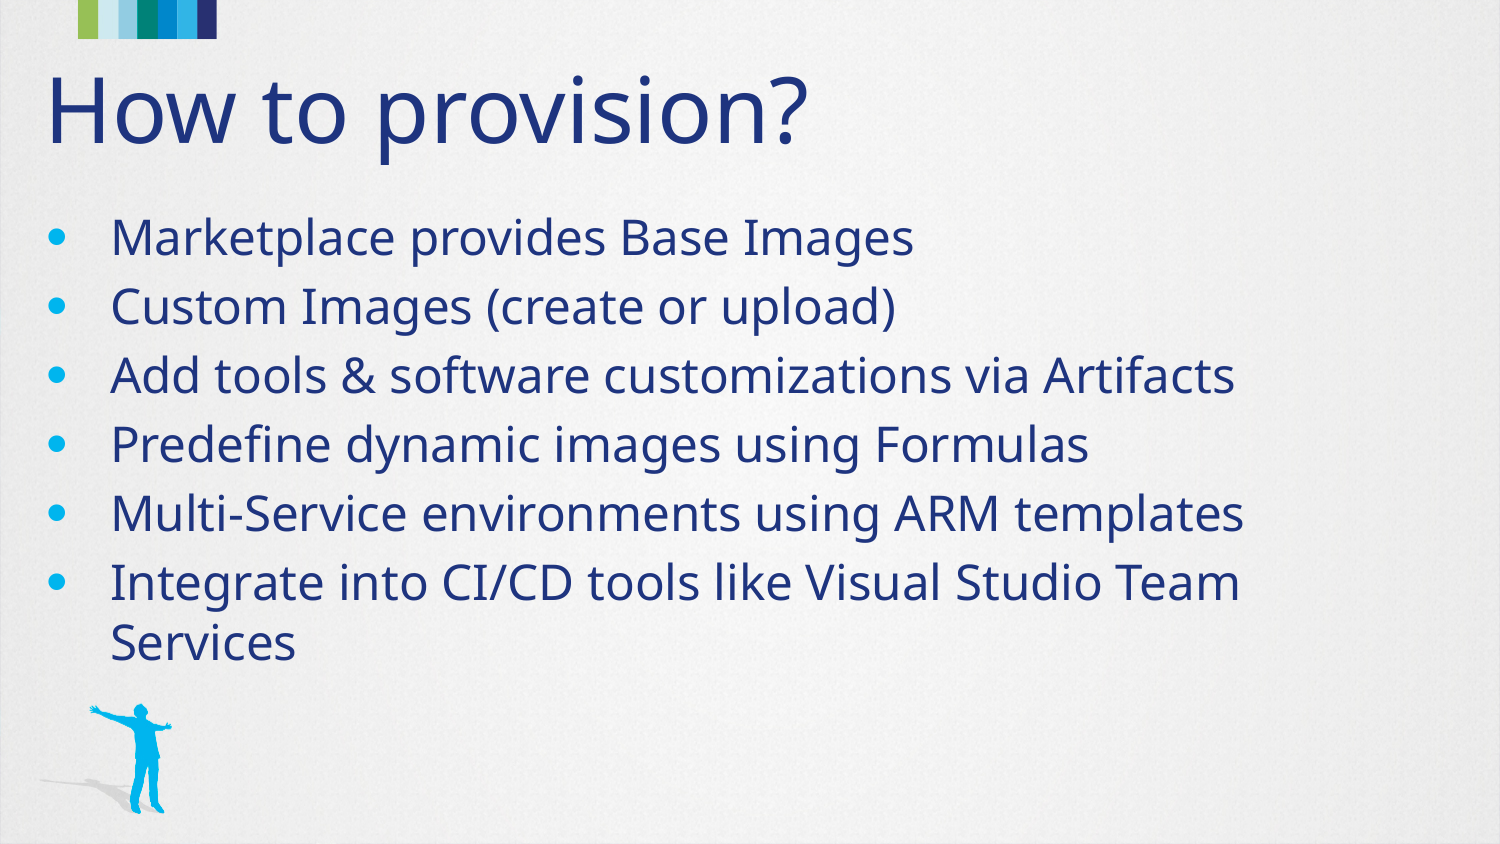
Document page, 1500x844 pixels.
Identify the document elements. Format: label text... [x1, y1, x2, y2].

picture [0, 0, 1500, 844]
title How to provision? [29, 44, 1424, 185]
list Marketplace provides Base Images Custom Images (create or upload) Add tools & software customizations via Artifacts Predefine dynamic images using Formulas Multi-Service environments using ARM templates Integrate into CI/CD tools like Visual Studio Team Services [29, 198, 1424, 682]
